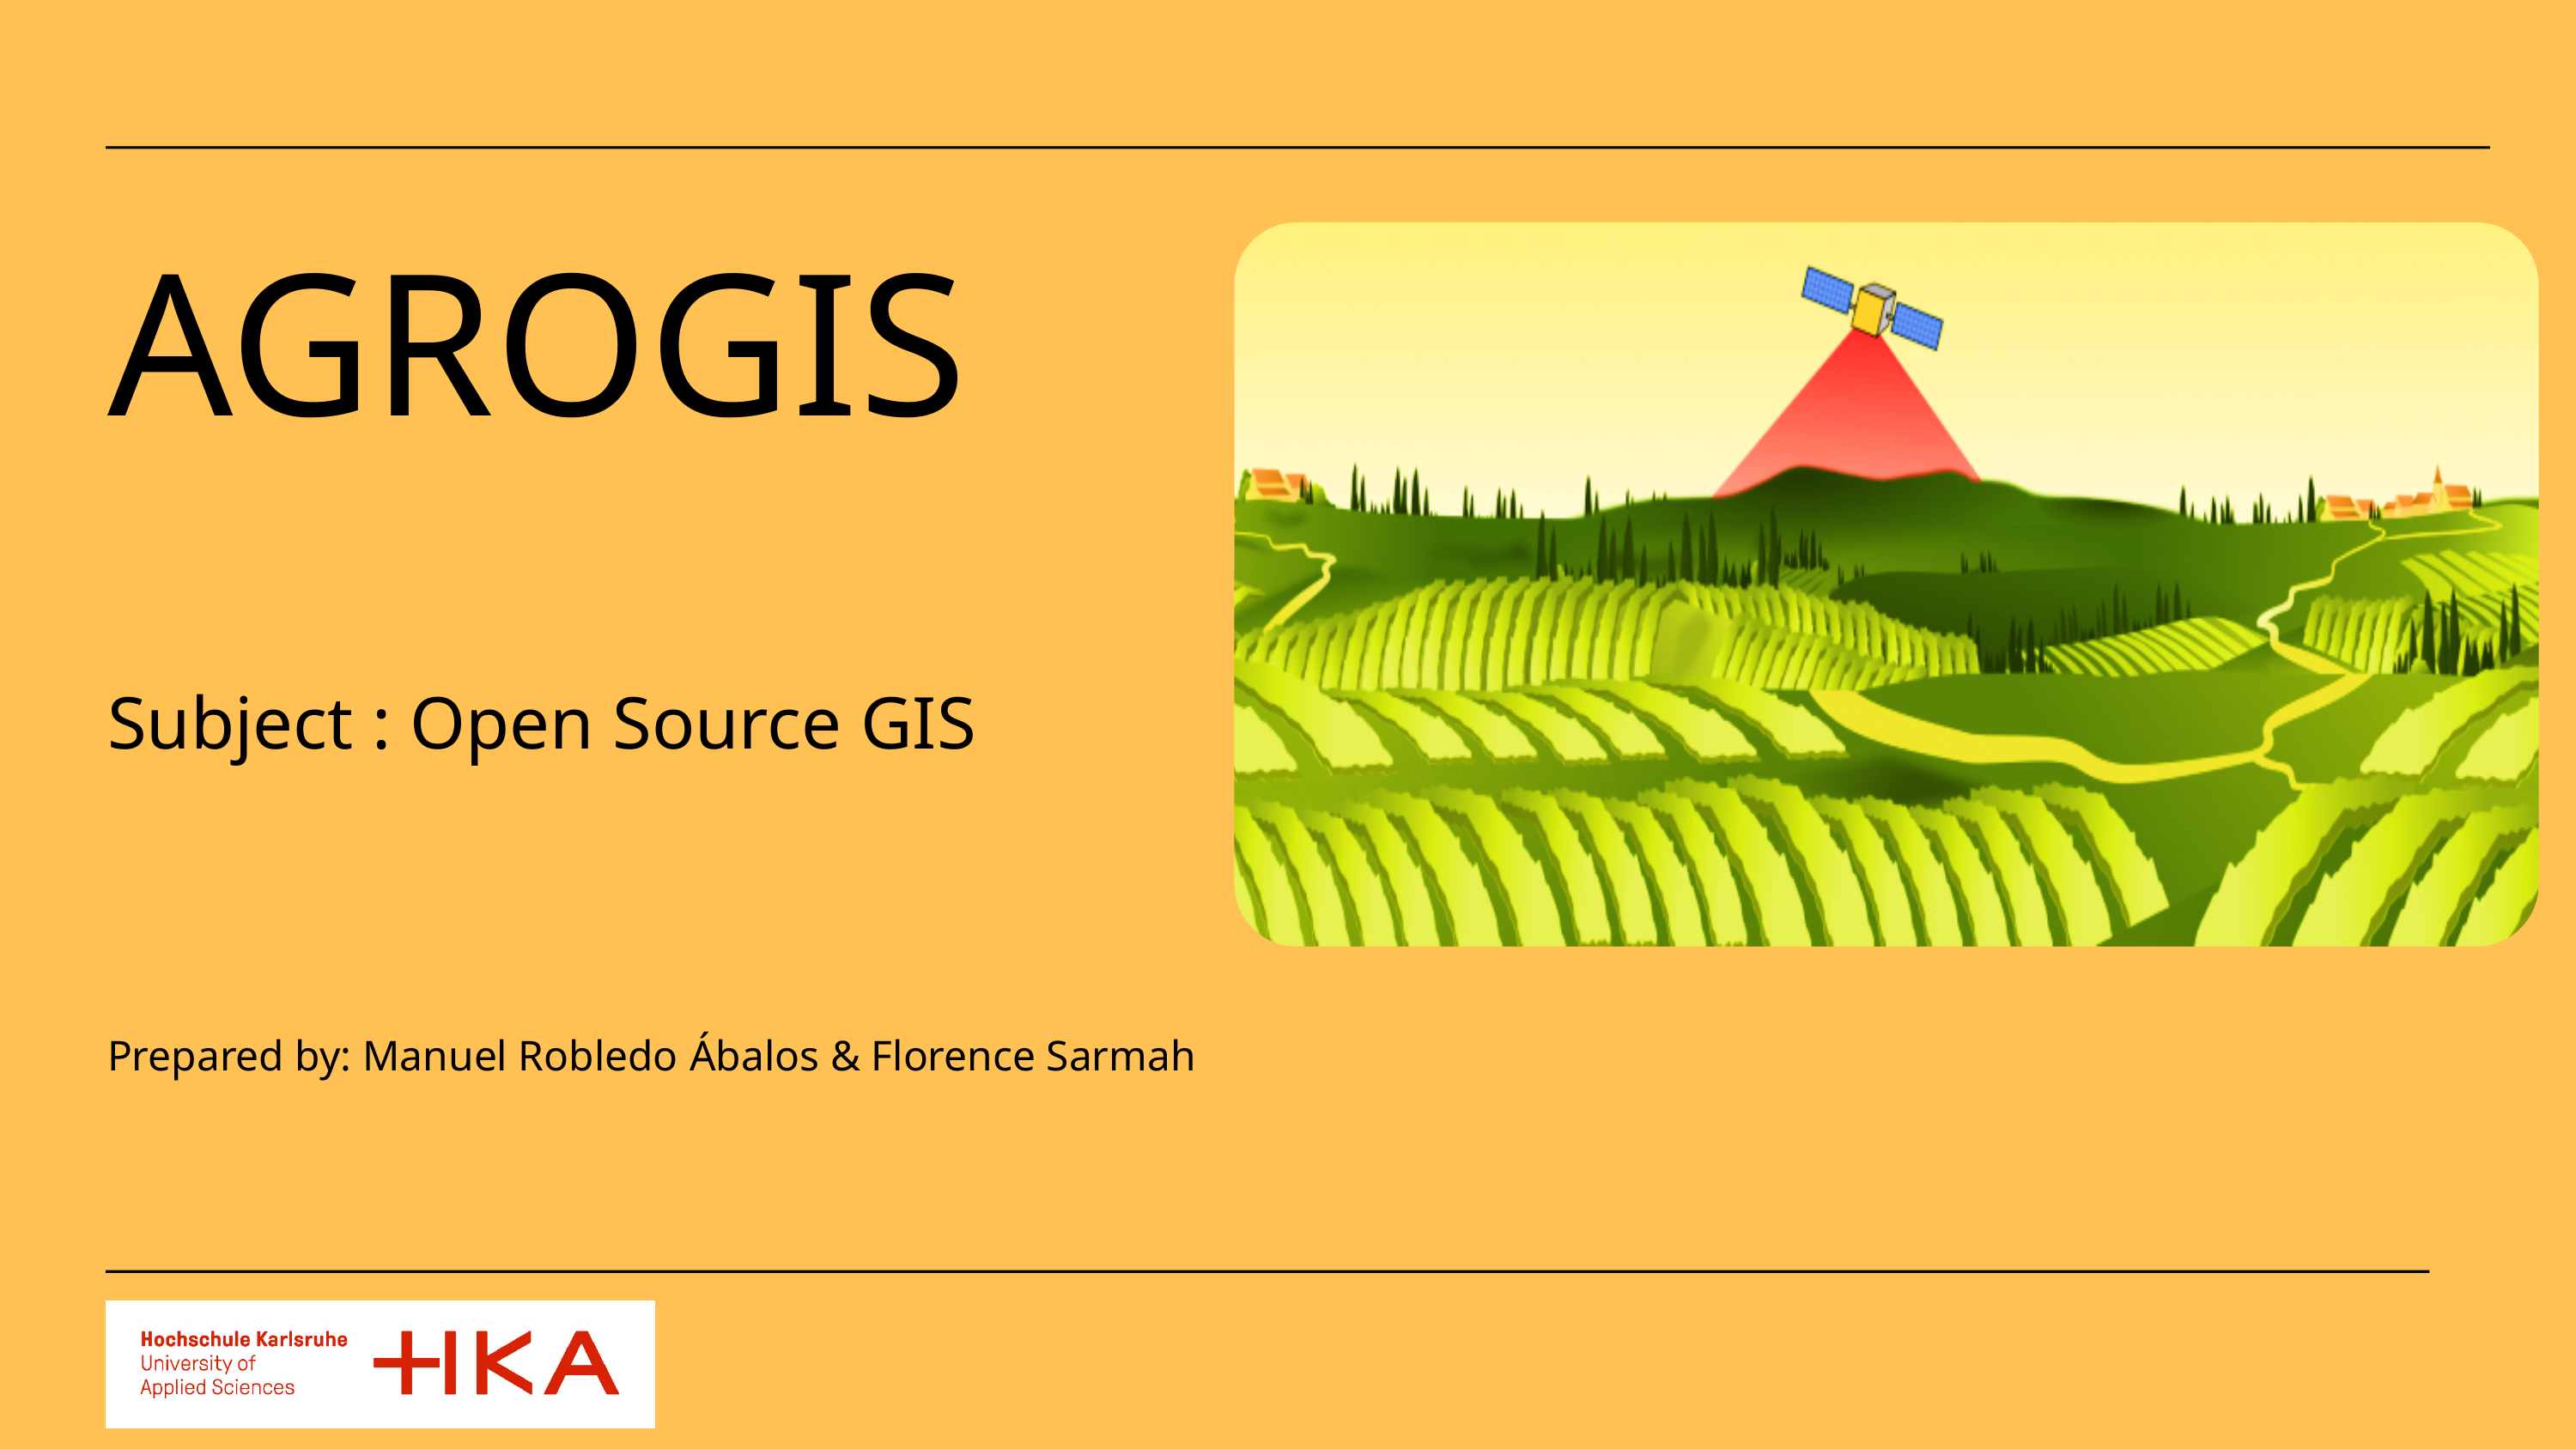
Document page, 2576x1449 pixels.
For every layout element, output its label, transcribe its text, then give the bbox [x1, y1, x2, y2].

text_box AGROGIS Subject : Open Source GIS [107, 147, 1438, 763]
text_box Prepared by: Manuel Robledo Ábalos & Florence Sarmah [107, 1021, 1245, 1079]
picture [105, 1300, 655, 1428]
picture [1234, 221, 2539, 947]
